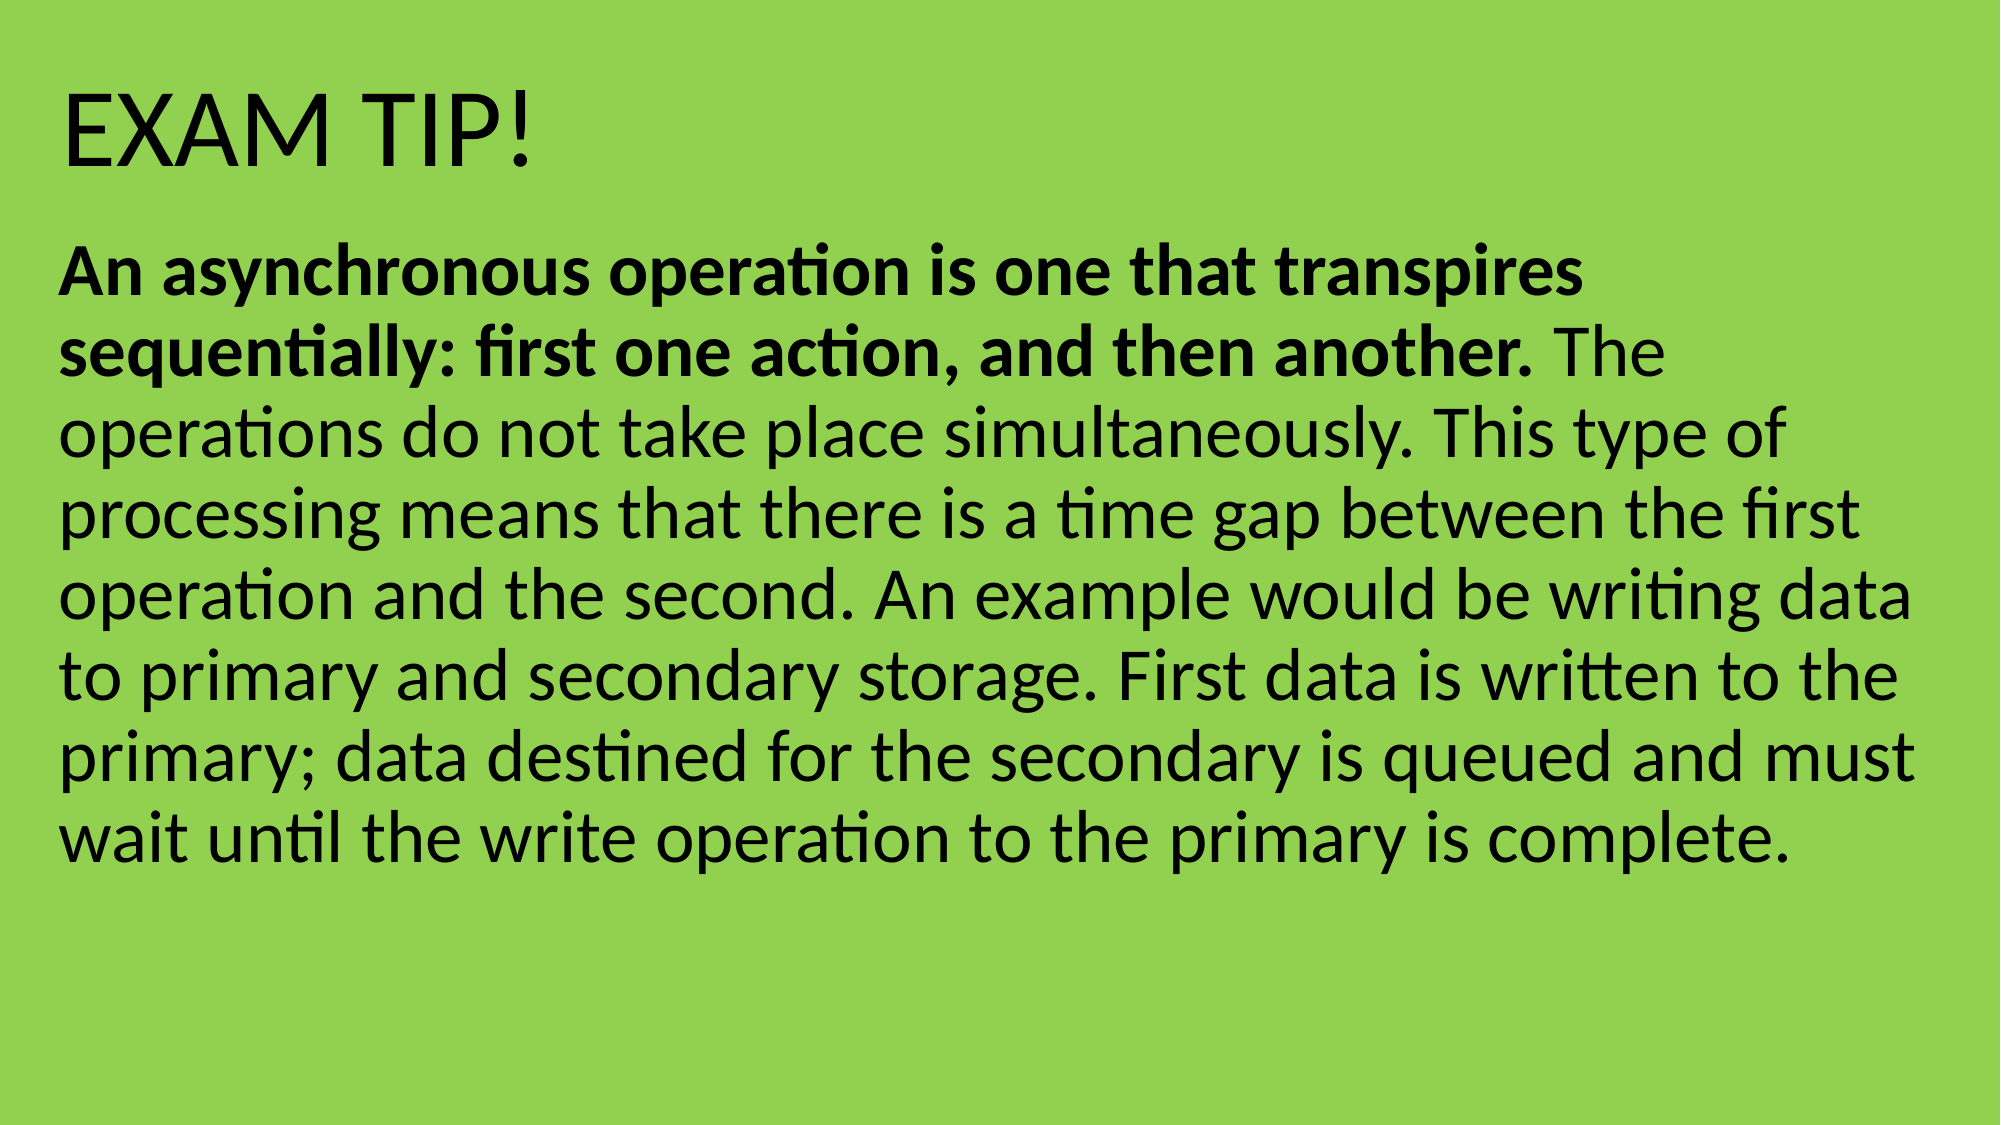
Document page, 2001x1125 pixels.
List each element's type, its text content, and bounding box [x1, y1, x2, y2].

list An asynchronous operation is one that transpires sequentially: first one action, and then another. The operations do not take place simultaneously. This type of processing means that there is a time gap between the first operation and the second. An example would be writing data to primary and secondary storage. First data is written to the primary; data destined for the secondary is queued and must wait until the write operation to the primary is complete. [43, 223, 1956, 995]
